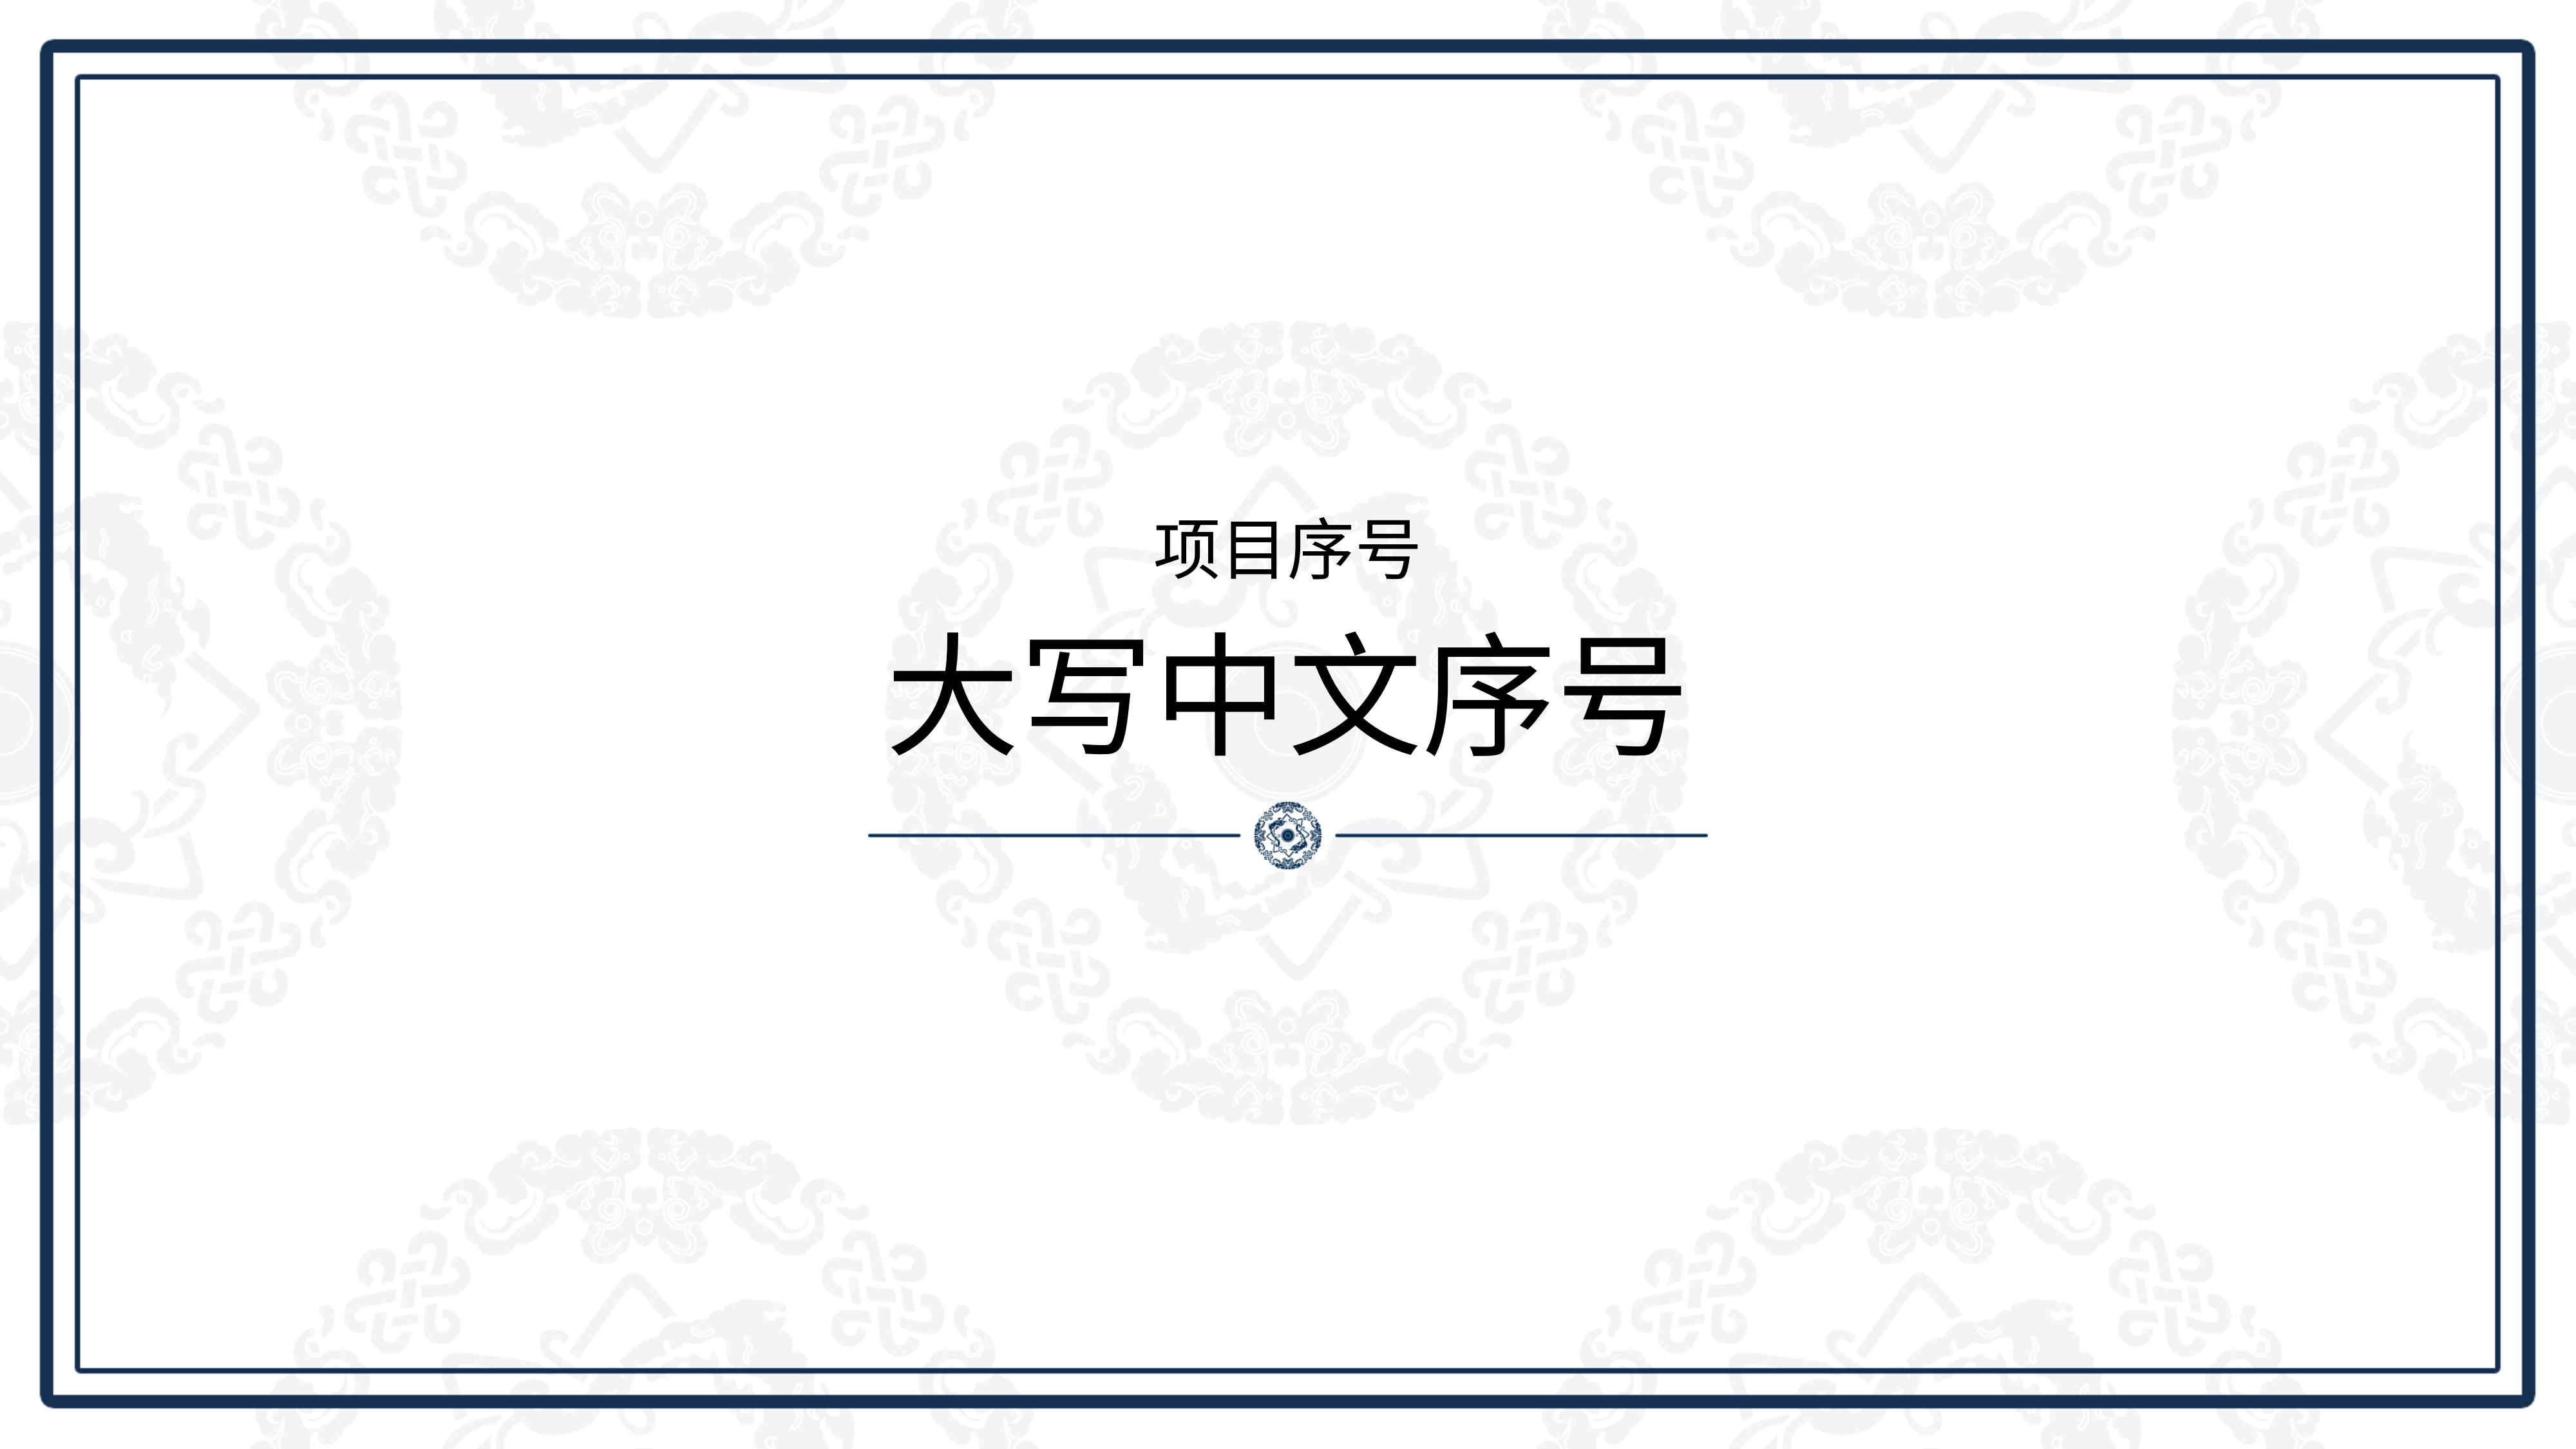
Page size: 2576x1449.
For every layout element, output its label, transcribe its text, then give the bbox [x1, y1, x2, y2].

text_box 大写中文序号 [880, 636, 1696, 777]
text_box 项目序号 [1148, 517, 1428, 592]
picture [0, 0, 2576, 1449]
